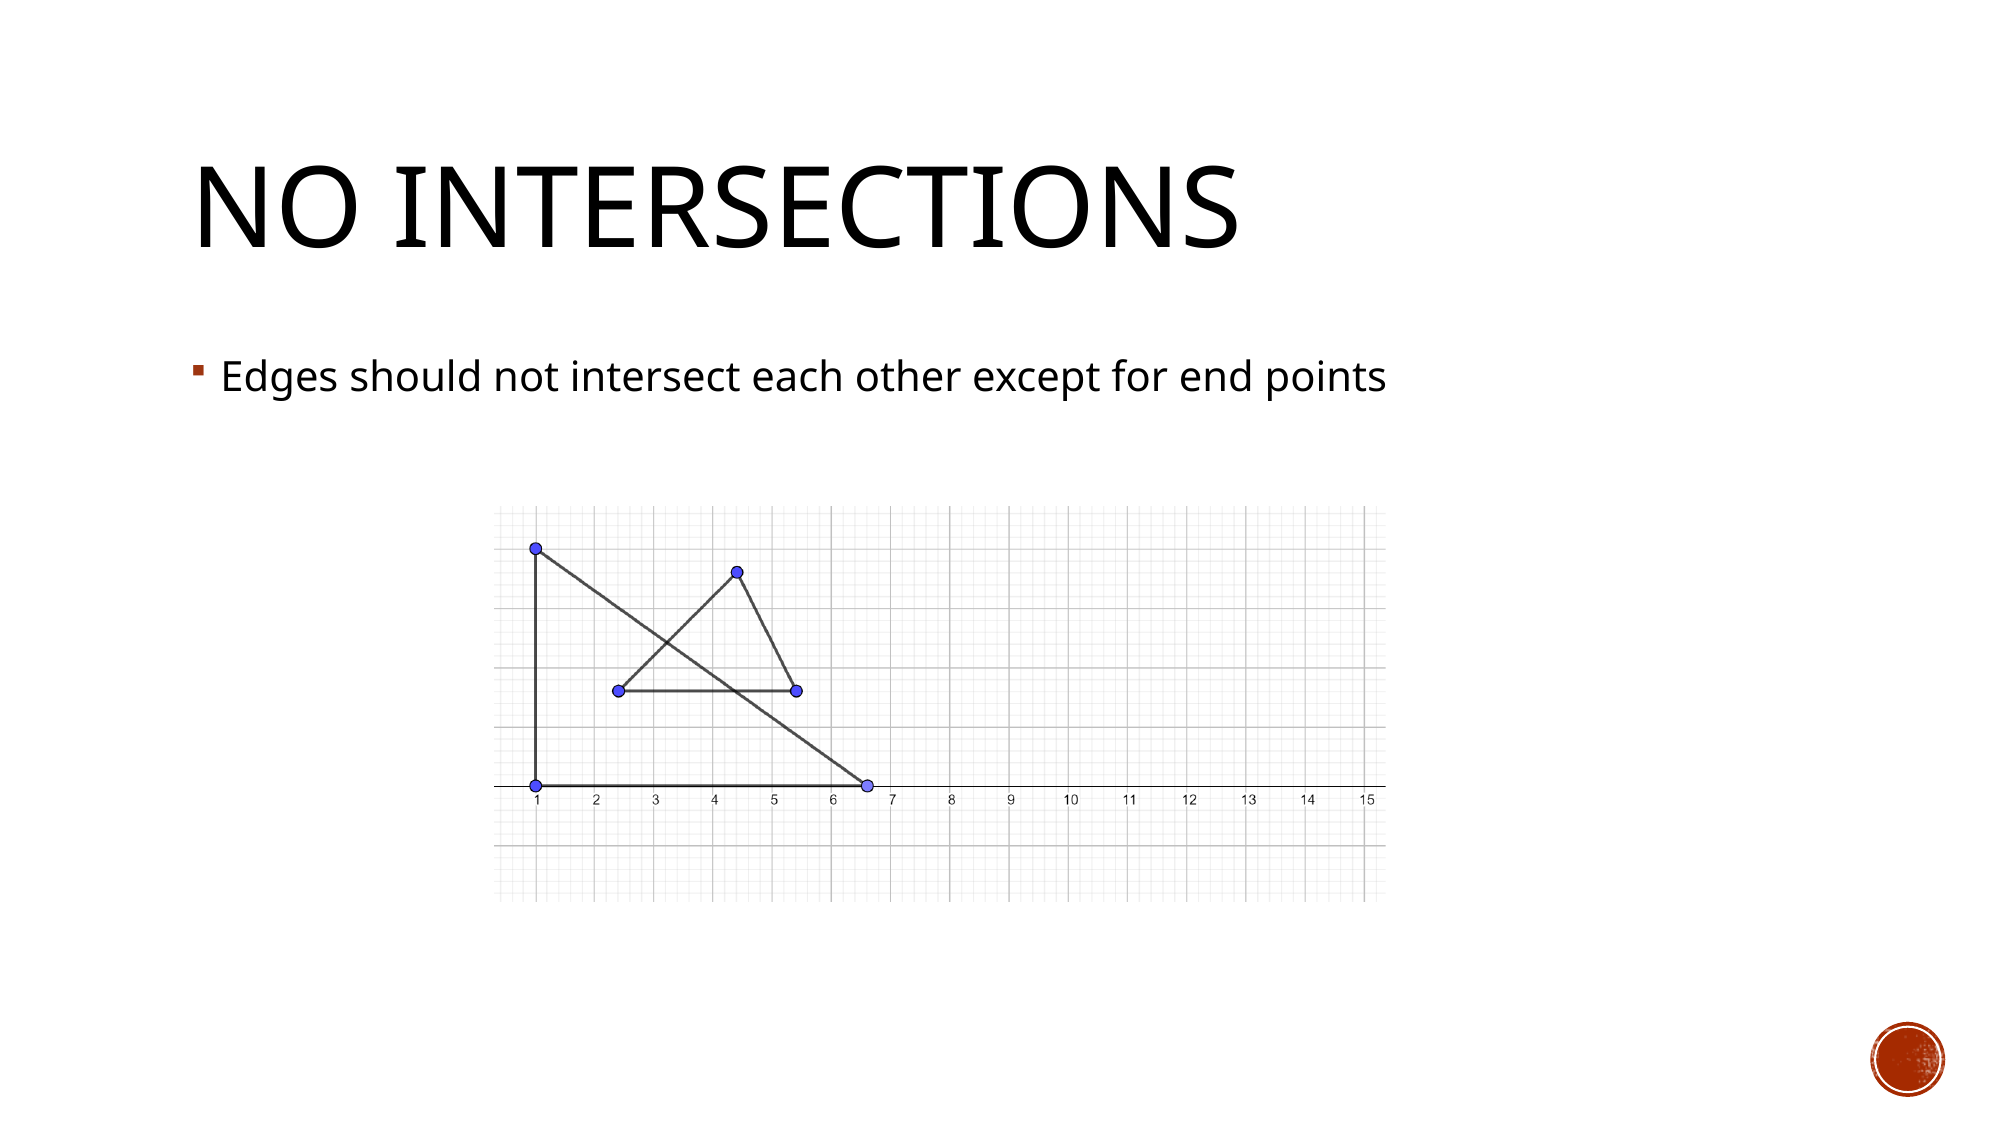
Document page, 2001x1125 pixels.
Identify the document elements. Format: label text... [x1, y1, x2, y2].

title No intersections [175, 79, 1826, 344]
list Edges should not intersect each other except for end points [175, 348, 1826, 1013]
picture [494, 506, 1386, 902]
